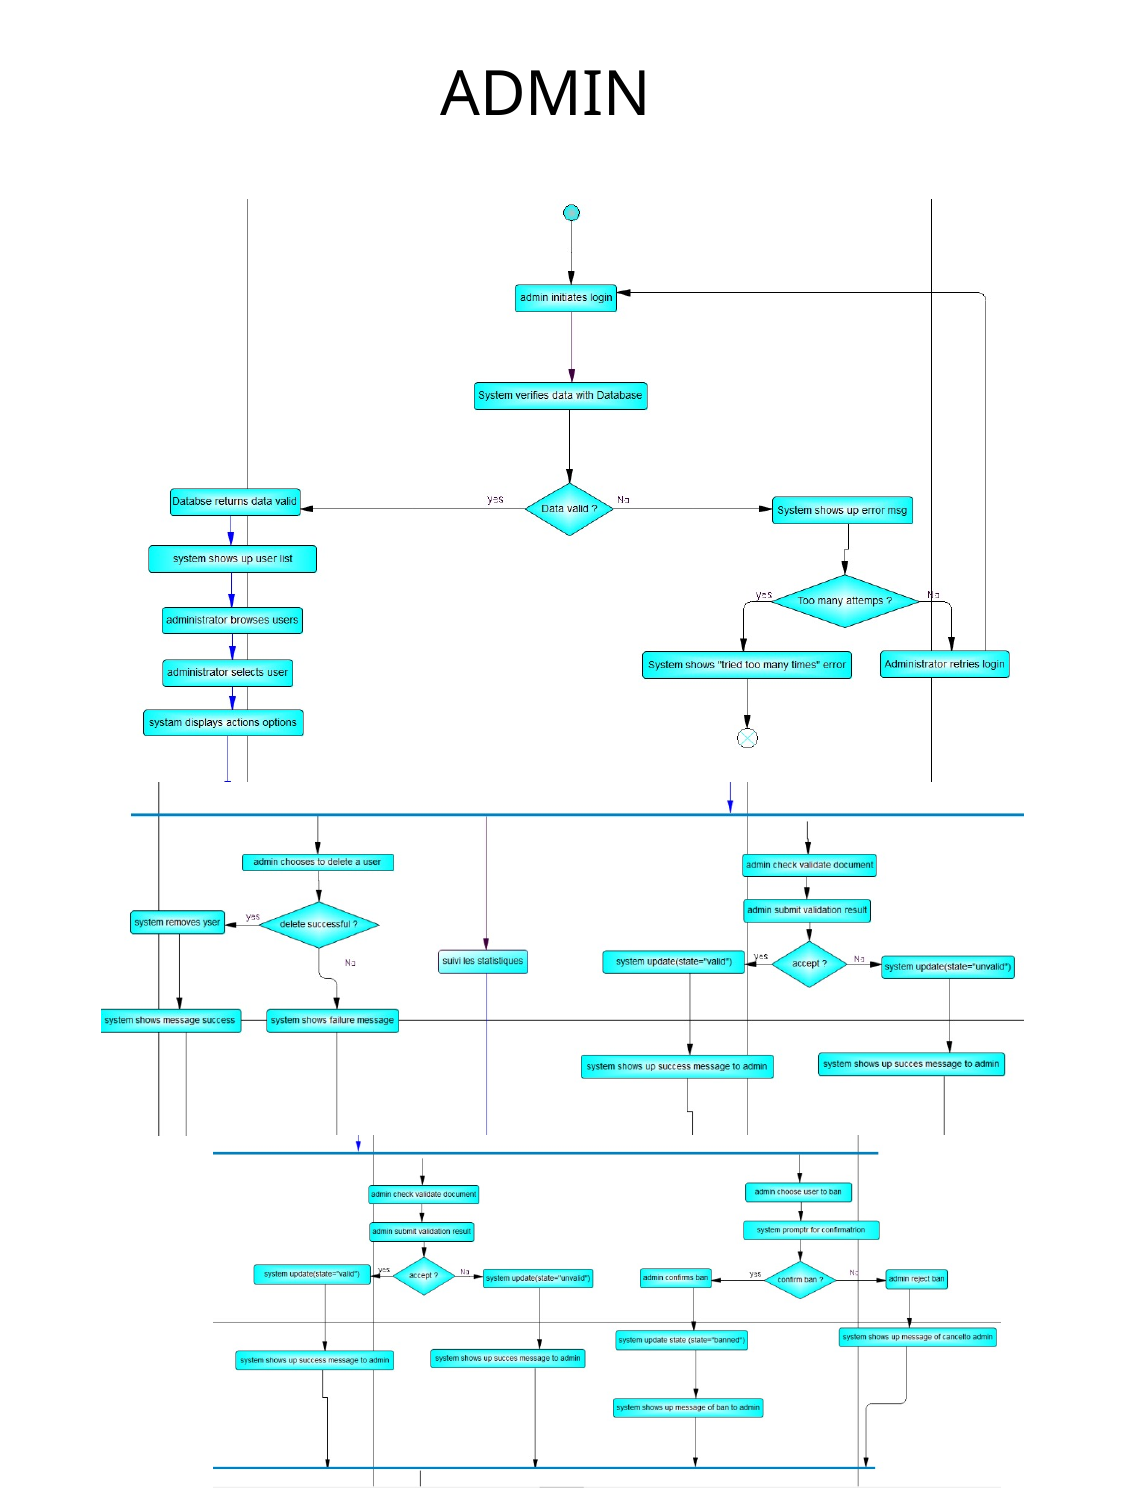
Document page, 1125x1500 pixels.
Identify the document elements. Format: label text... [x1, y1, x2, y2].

picture [100, 199, 1024, 1489]
text_box ADMIN [138, 45, 953, 136]
